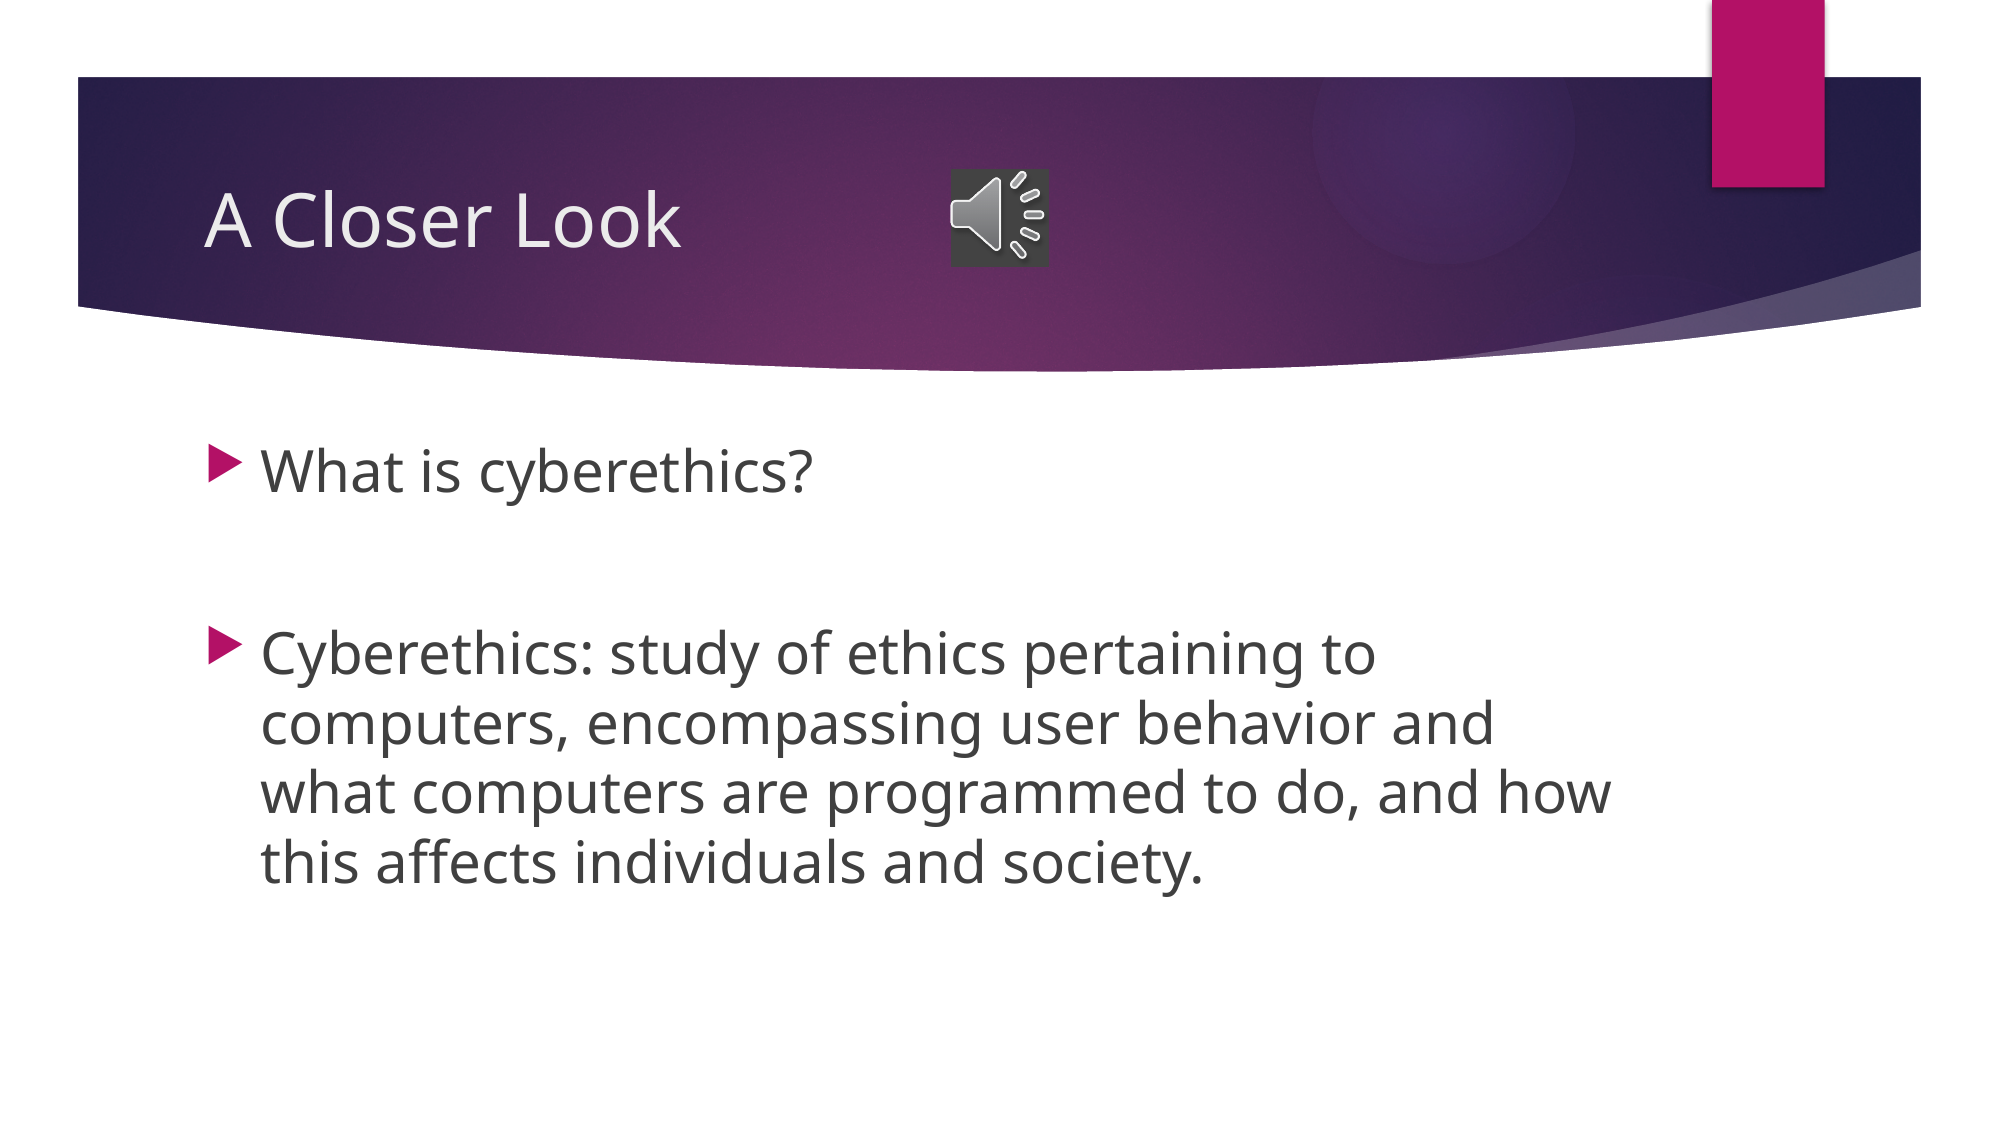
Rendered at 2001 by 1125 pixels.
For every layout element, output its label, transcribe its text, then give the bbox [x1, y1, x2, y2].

list What is cyberethics? Cyberethics: study of ethics pertaining to computers, encompassing user behavior and what computers are programmed to do, and how this affects individuals and society. [189, 427, 1638, 988]
picture [949, 167, 1051, 268]
title A Closer Look [189, 159, 1627, 276]
